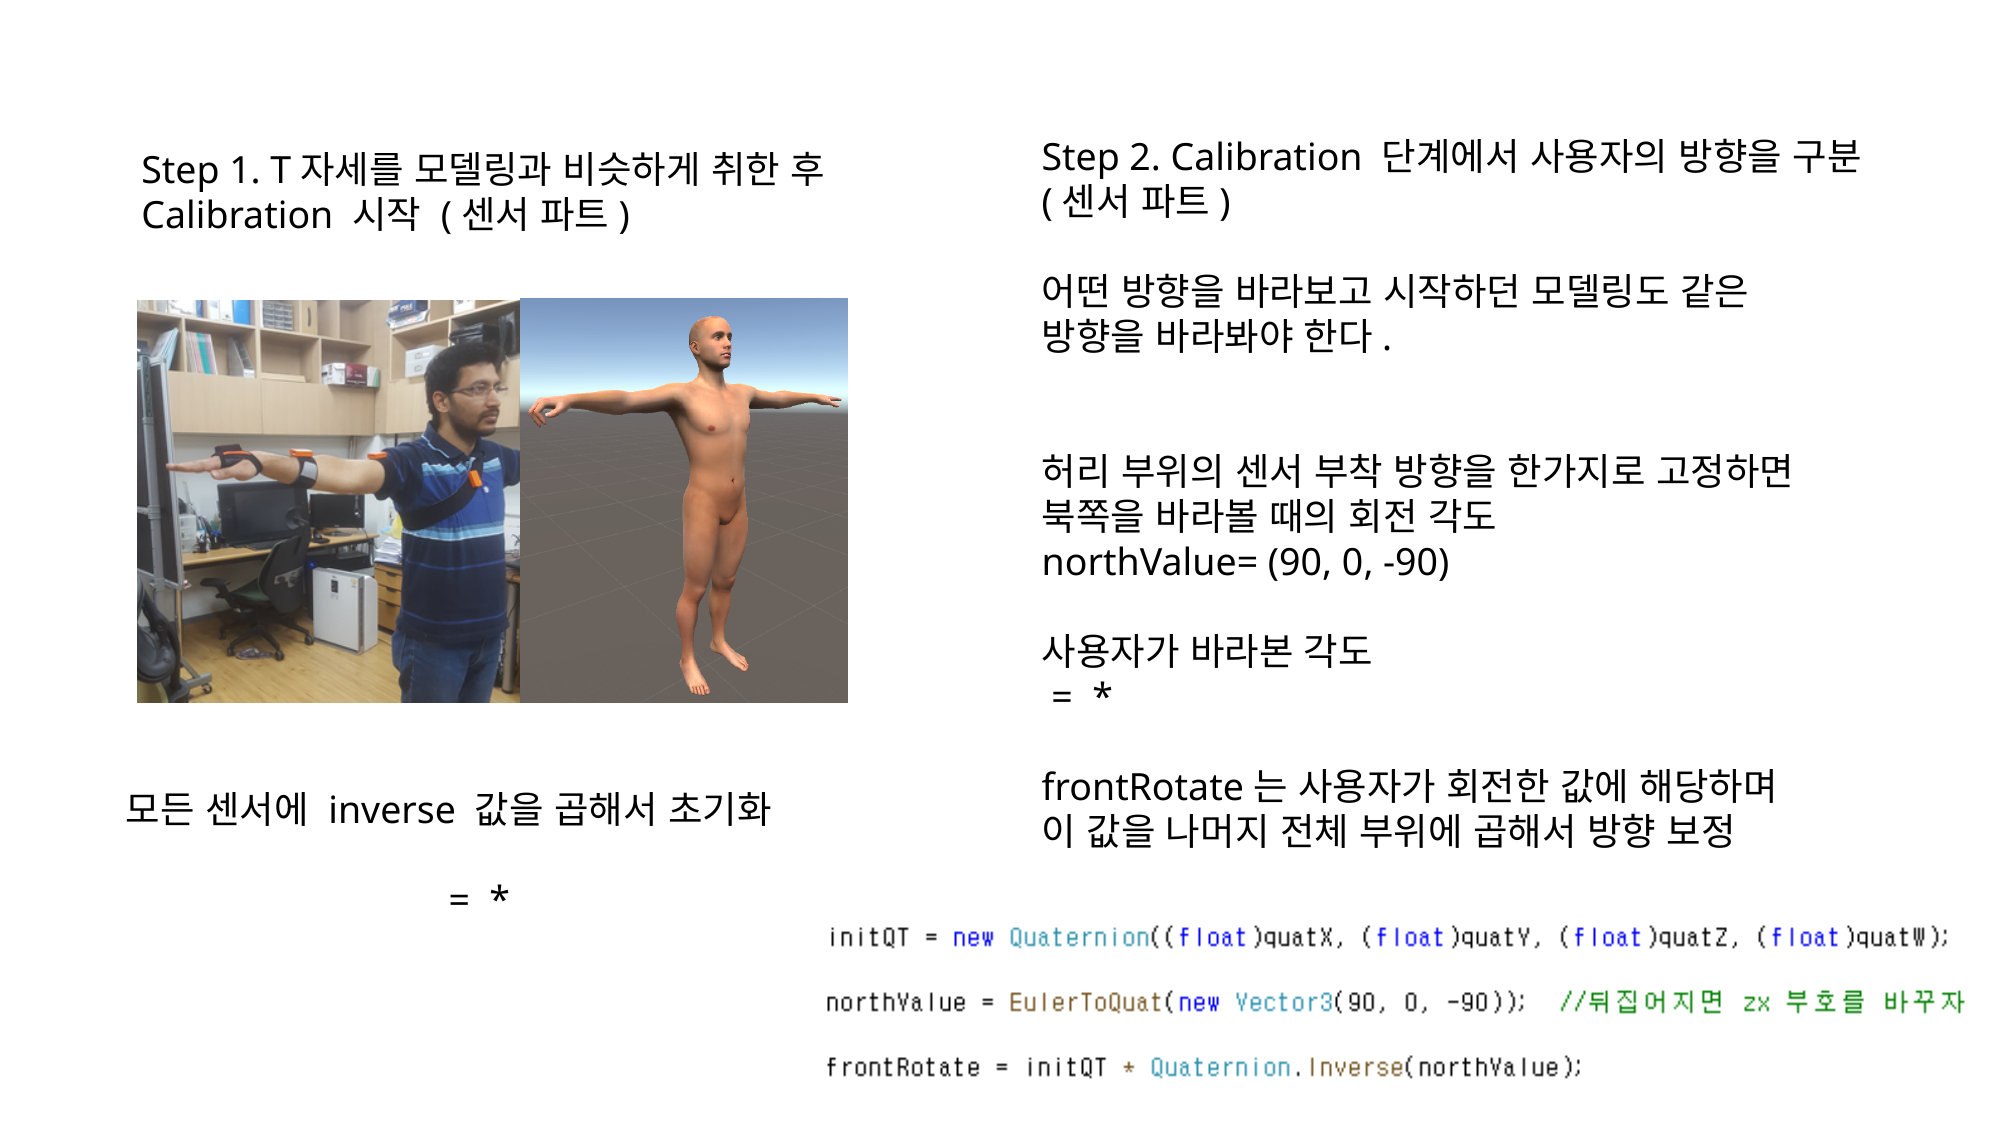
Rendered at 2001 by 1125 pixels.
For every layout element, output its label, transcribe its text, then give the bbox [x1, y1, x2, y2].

text_box Step 1. T자세를 모델링과 비슷하게 취한 후 Calibration 시작 (센서 파트) [126, 138, 915, 243]
picture [137, 298, 848, 703]
picture [820, 912, 1985, 1107]
